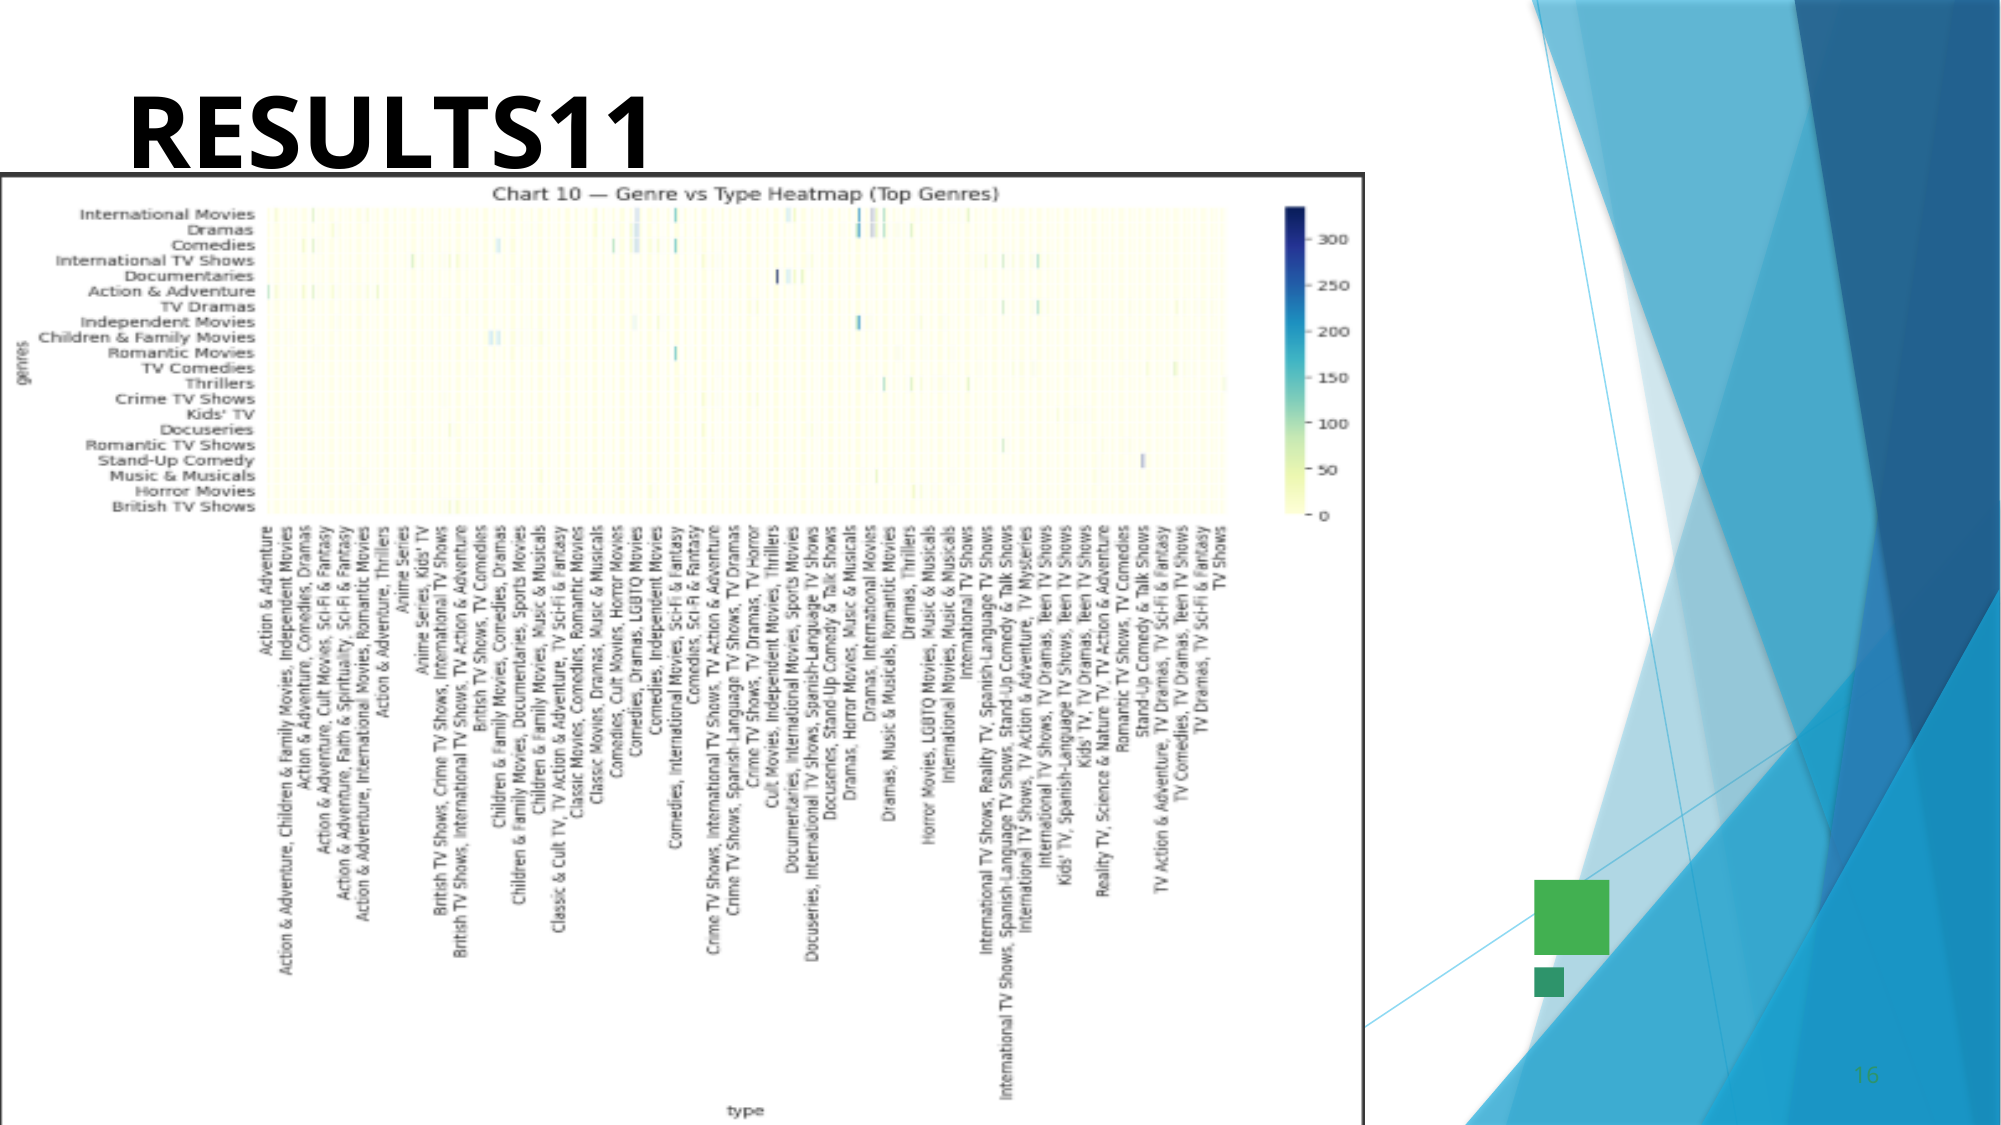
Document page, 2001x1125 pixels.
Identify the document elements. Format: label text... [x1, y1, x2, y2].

title RESULTS11 [110, 60, 739, 171]
picture [0, 172, 1365, 1125]
